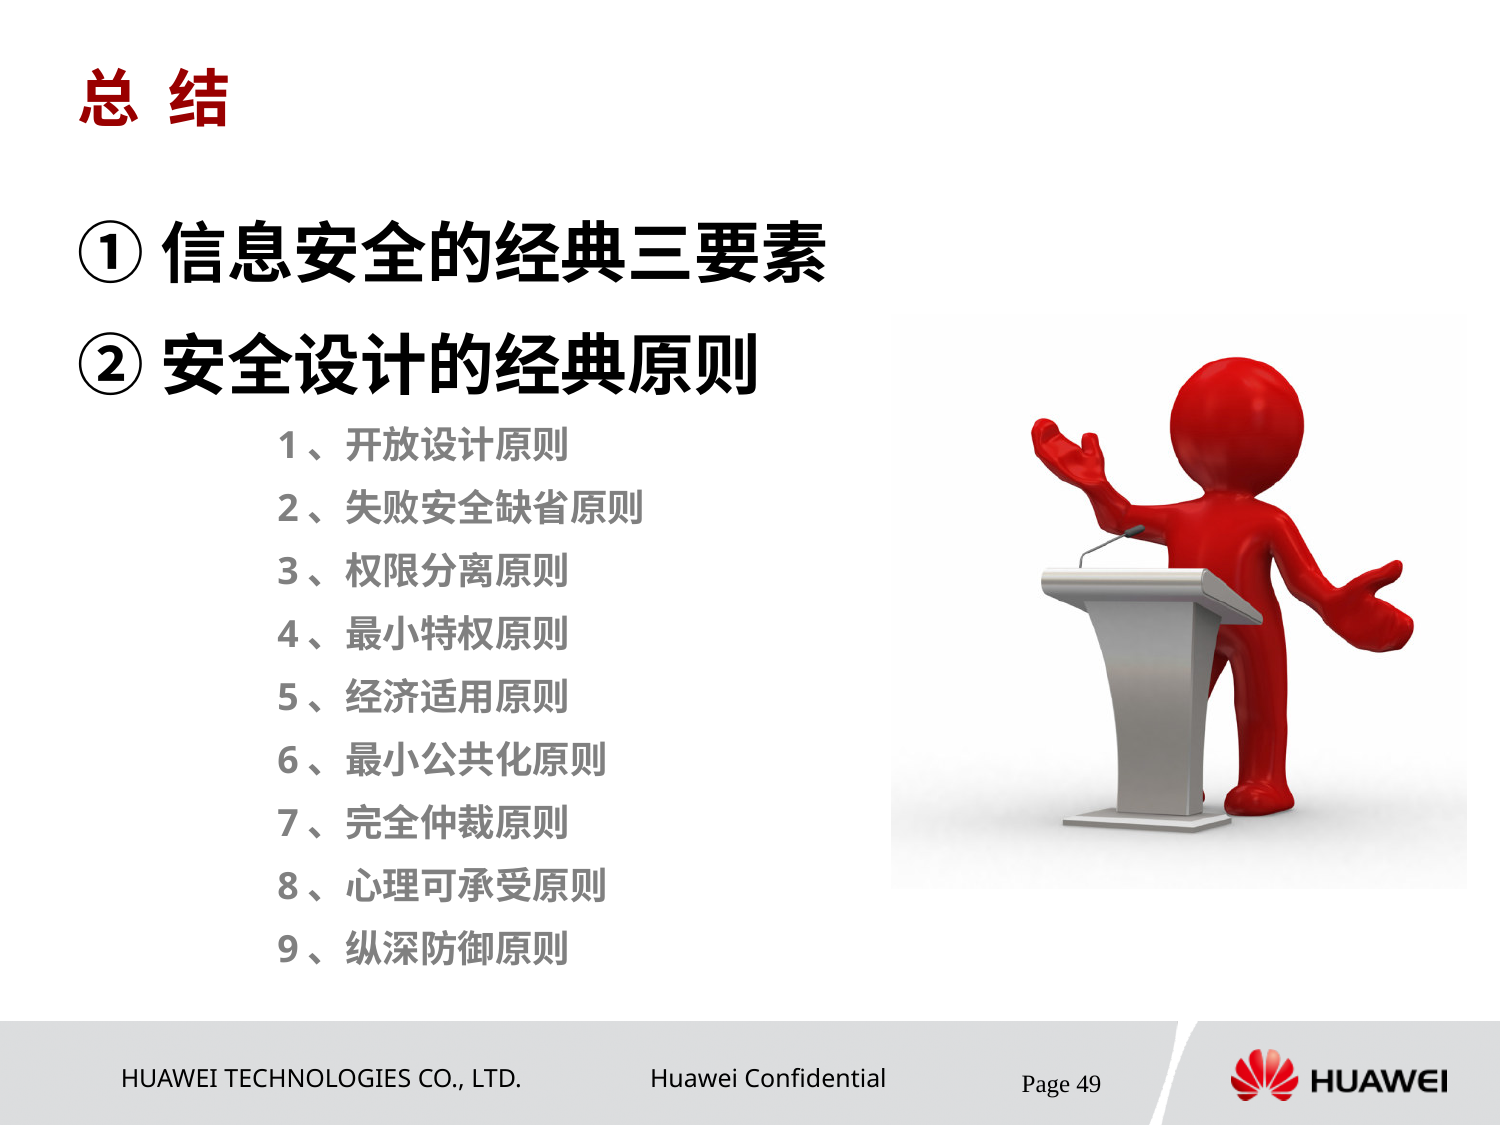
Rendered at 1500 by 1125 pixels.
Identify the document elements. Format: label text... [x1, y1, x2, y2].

picture [891, 314, 1468, 889]
slide_number Page 49 [1021, 1042, 1152, 1118]
title 总 结 [64, 42, 1424, 150]
list ①信息安全的经典三要素 ②安全设计的经典原则 1、开放设计原则 2、失败安全缺省原则 3、权限分离原则 4、最小特权原则 5、经济适用原则 6、最小公共化原则 7、完全仲裁原则 8、心理可承受原则 9、纵深防御原则 [64, 172, 1424, 1012]
picture [0, 1021, 1500, 1125]
